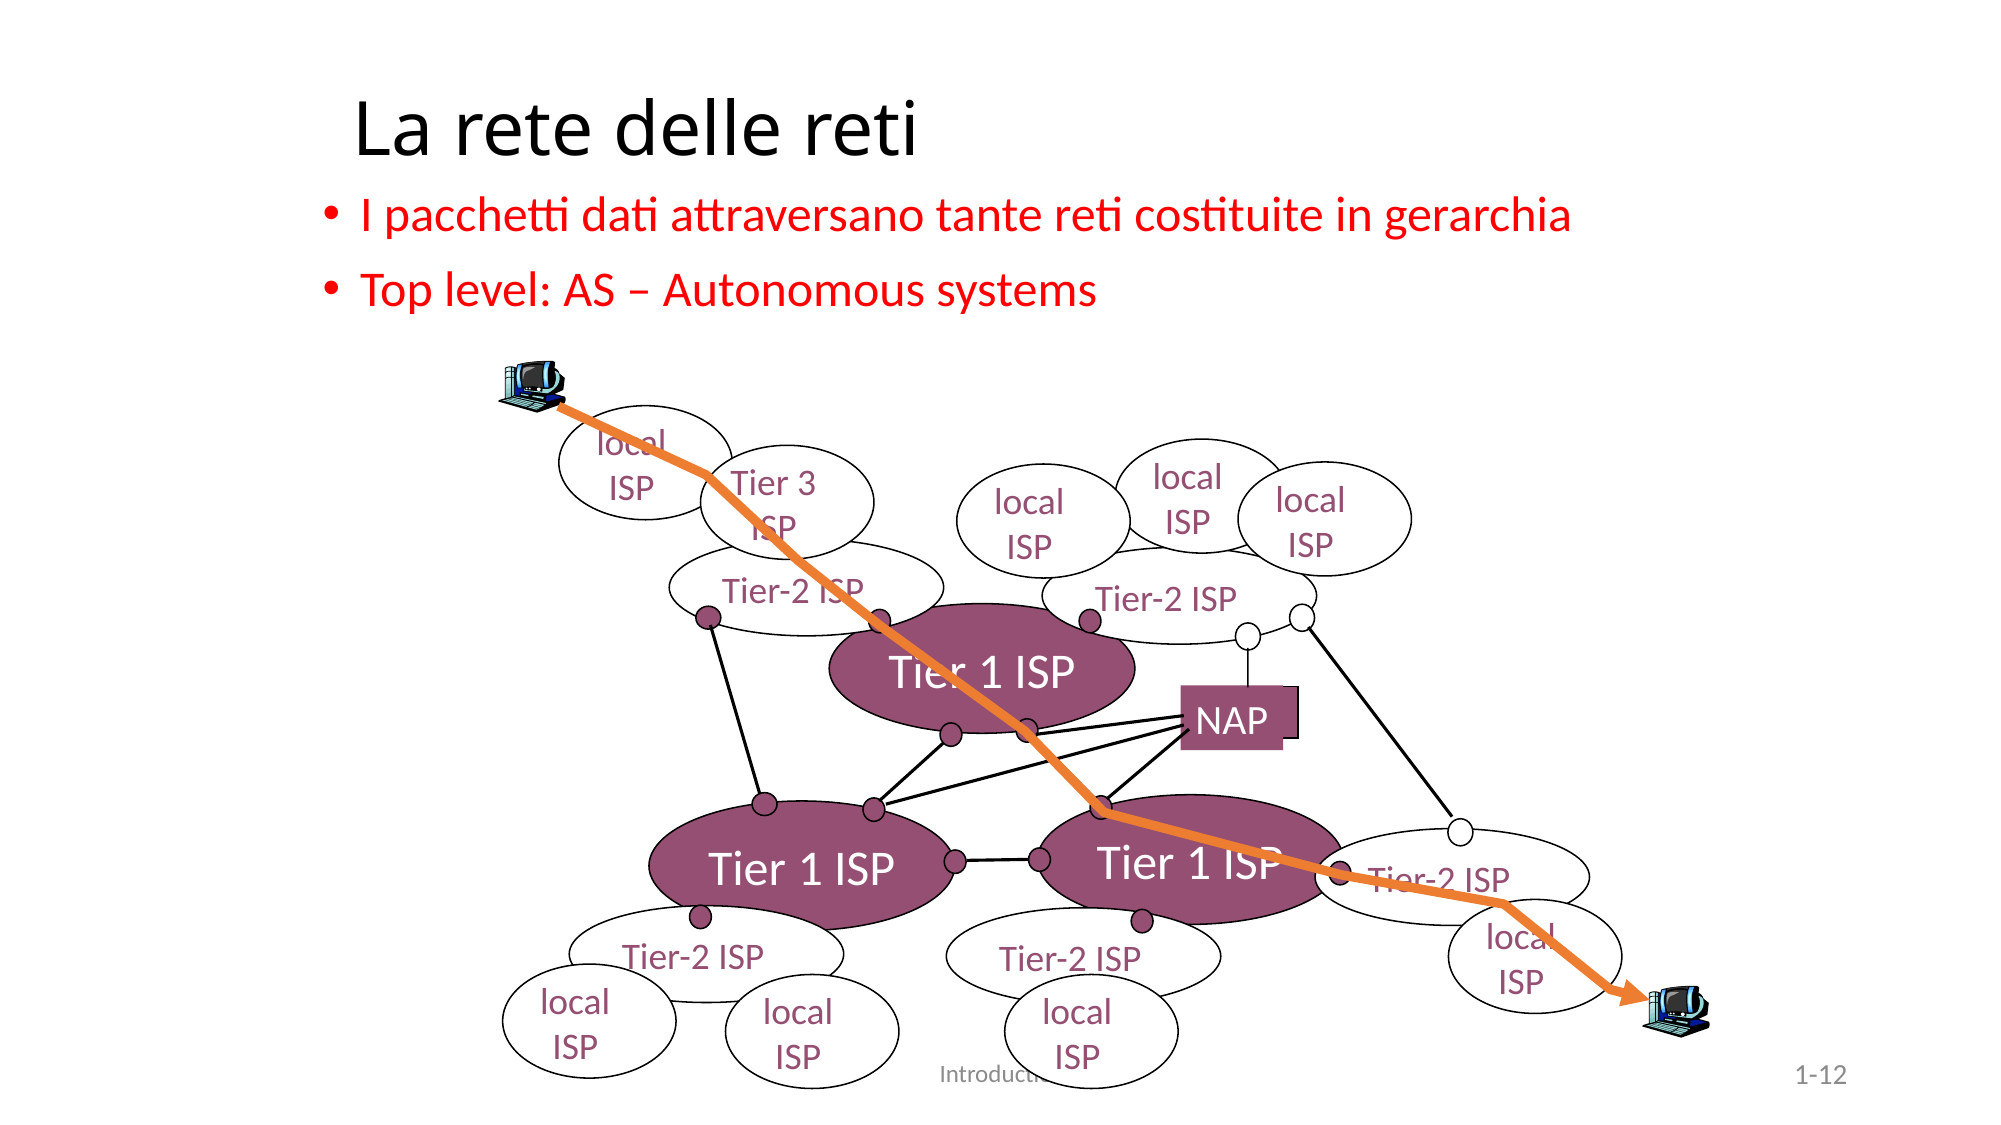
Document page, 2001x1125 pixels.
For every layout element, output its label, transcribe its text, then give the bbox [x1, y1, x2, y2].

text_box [725, 974, 899, 1089]
text_box [1622, 984, 1642, 1003]
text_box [956, 464, 1131, 579]
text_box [1642, 985, 1711, 1038]
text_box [569, 539, 1590, 1005]
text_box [1448, 899, 1622, 1014]
slide_number 1-12 [1412, 1042, 1863, 1103]
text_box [700, 445, 874, 560]
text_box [1115, 439, 1289, 554]
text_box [1237, 461, 1412, 576]
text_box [502, 964, 677, 1079]
footer Introduction [662, 1042, 1338, 1103]
list I pacchetti dati attraversano tante reti costituite in gerarchia Top level: AS – Autonomous systems [307, 181, 1693, 331]
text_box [558, 405, 733, 520]
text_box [498, 360, 567, 413]
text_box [1004, 974, 1179, 1089]
title La rete delle reti [337, 37, 1666, 181]
